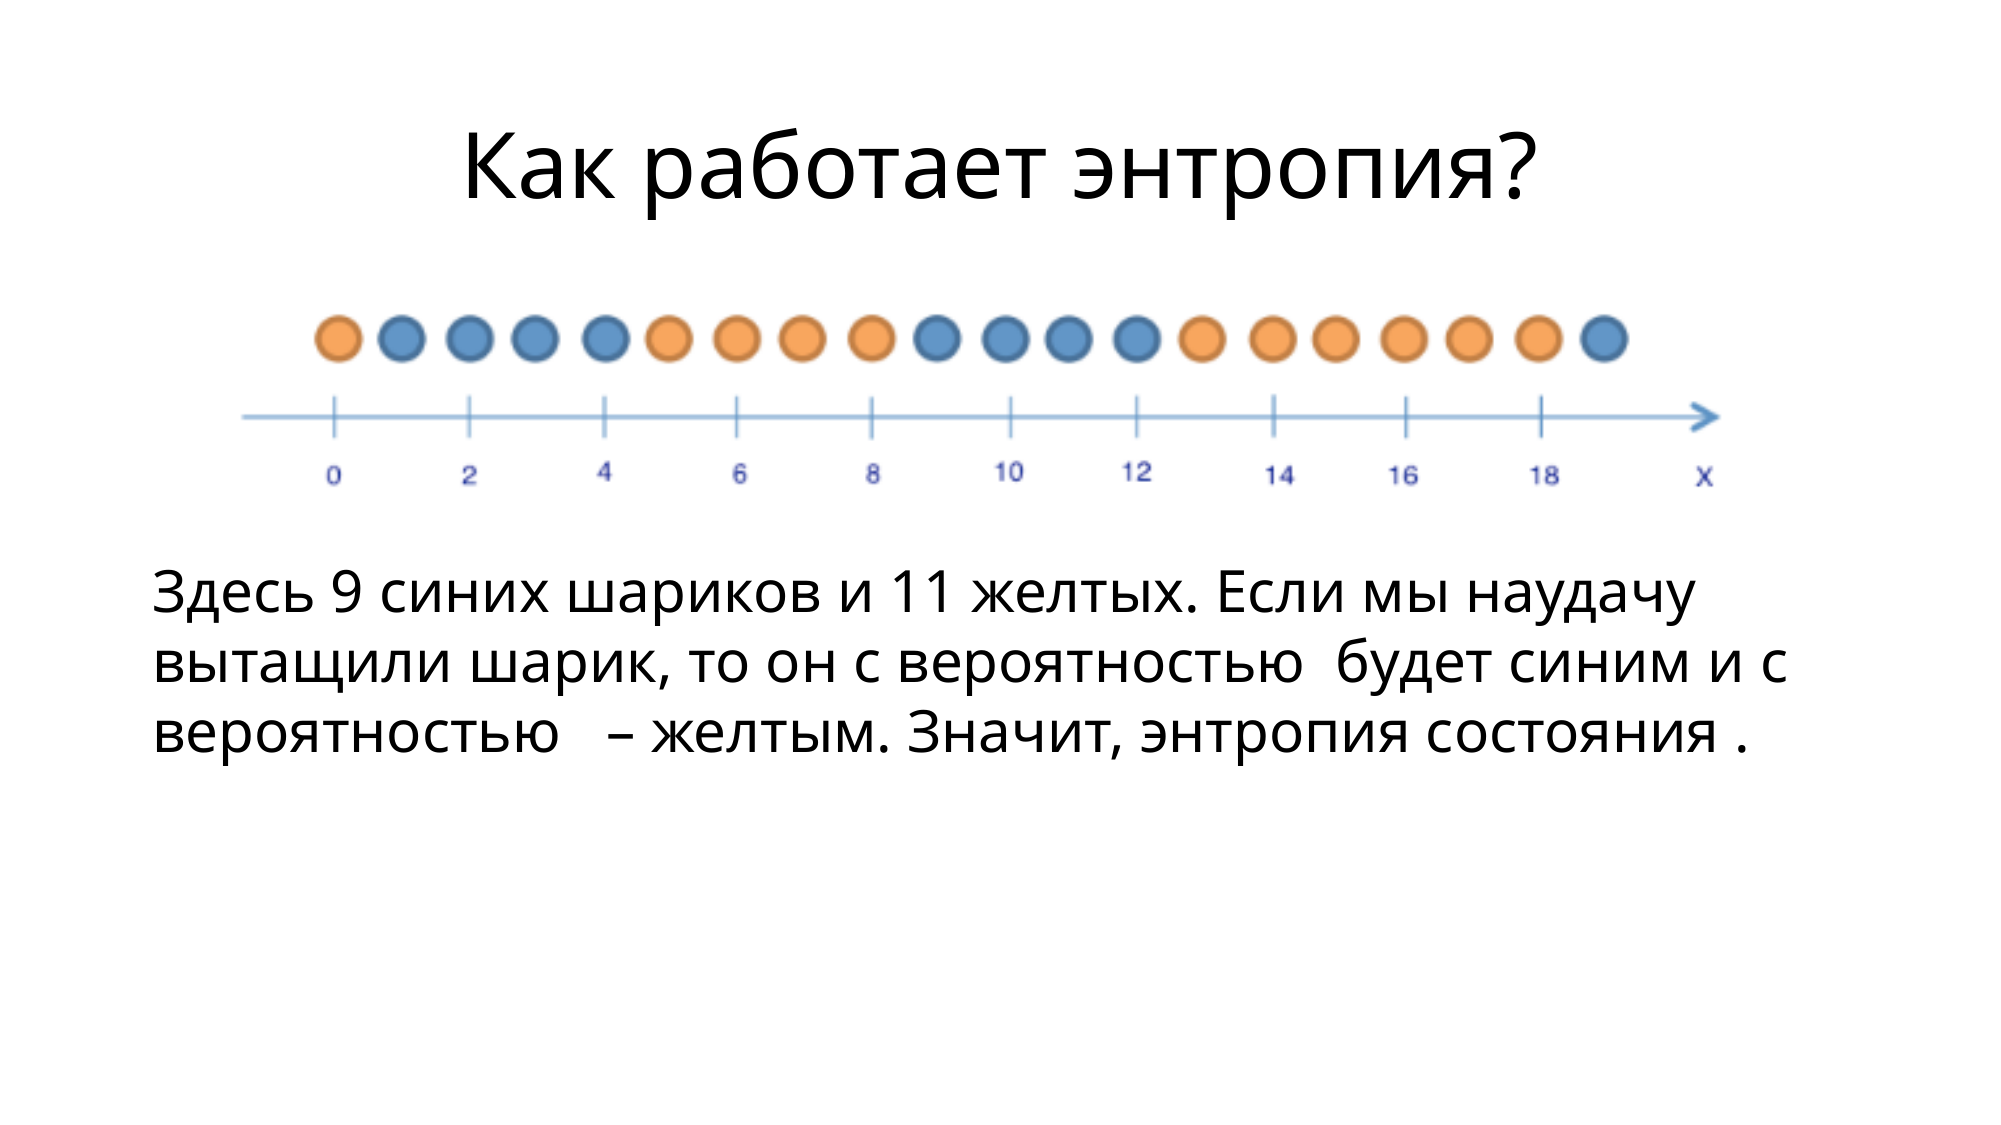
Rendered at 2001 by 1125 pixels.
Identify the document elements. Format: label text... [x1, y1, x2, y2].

picture [208, 277, 1792, 524]
title Как работает энтропия? [137, 59, 1863, 278]
